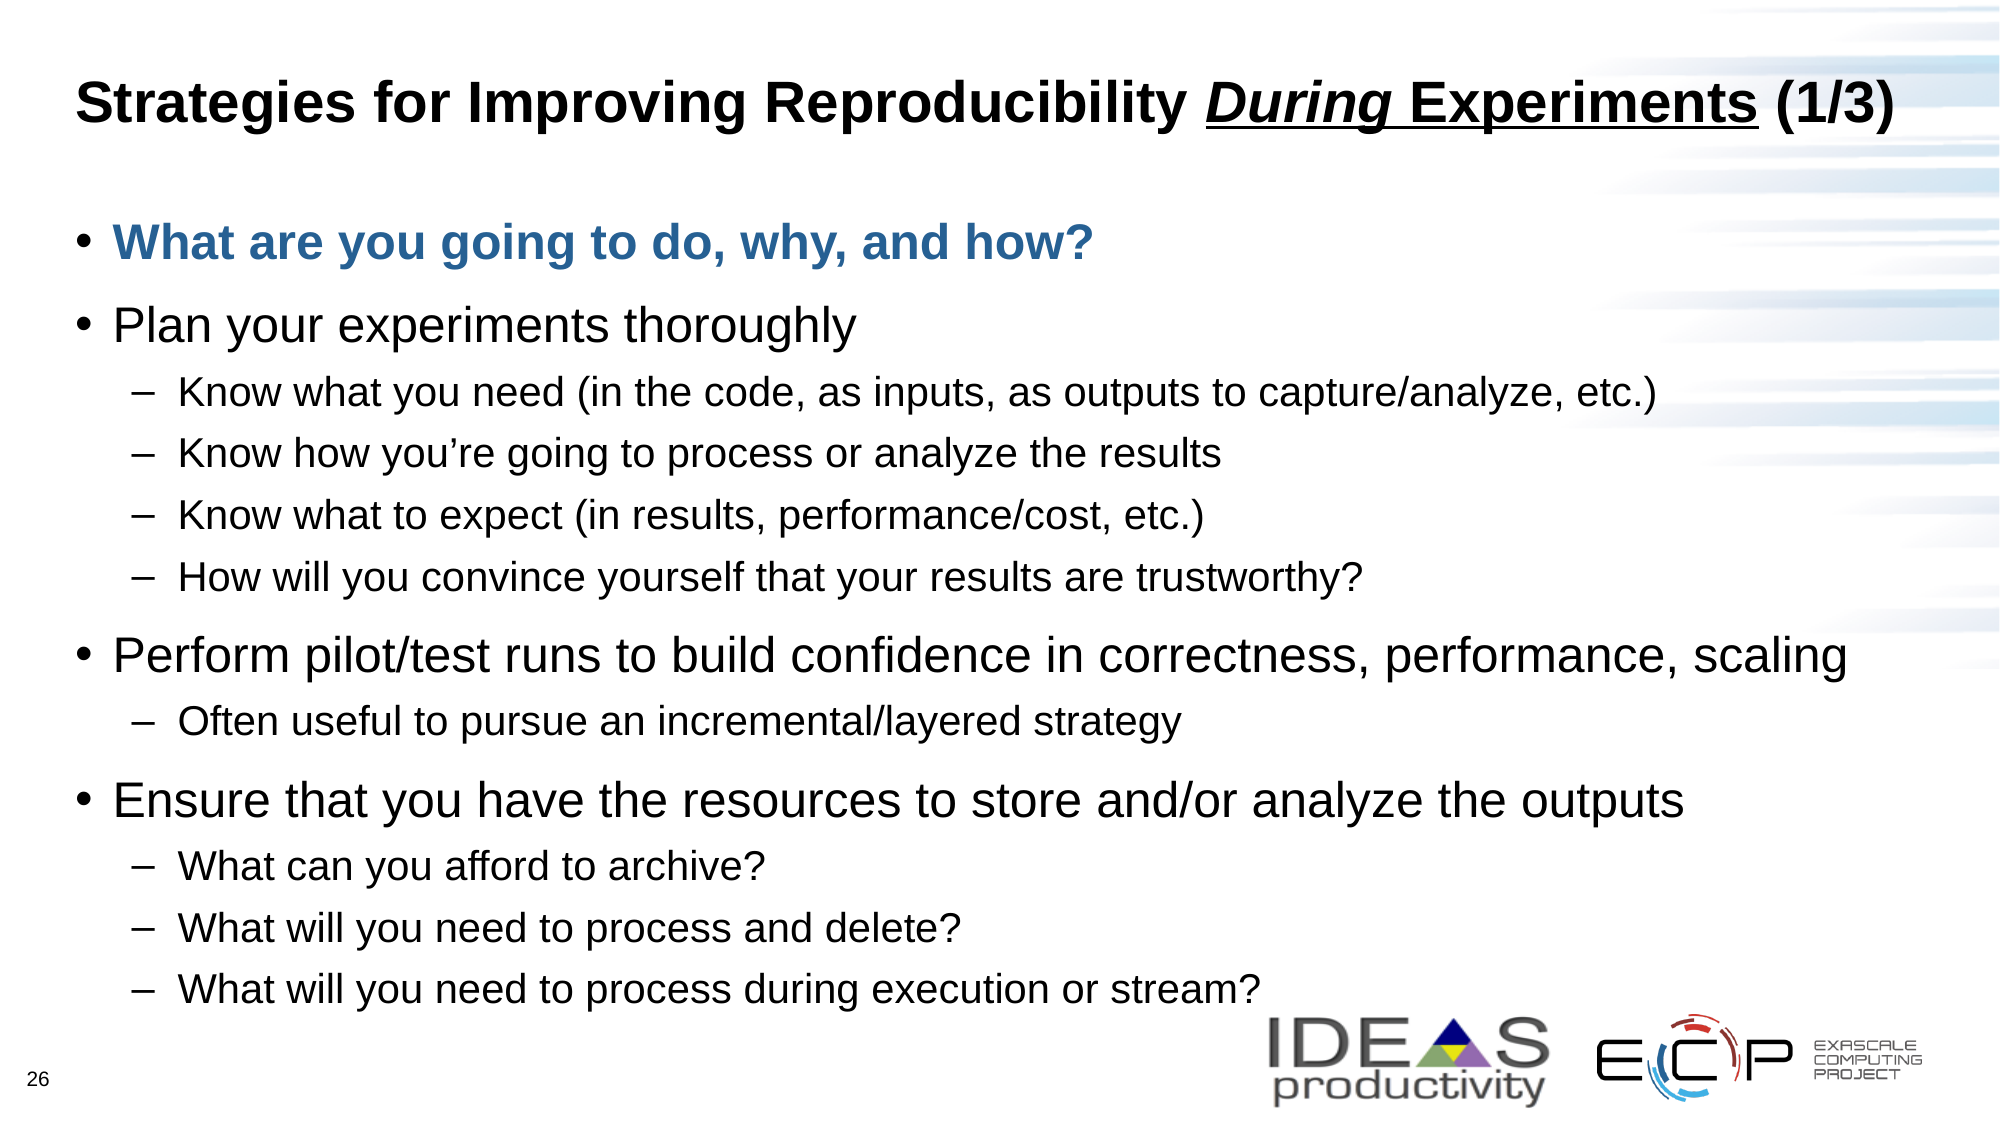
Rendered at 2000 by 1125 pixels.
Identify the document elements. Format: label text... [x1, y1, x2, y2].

picture [1257, 1009, 1560, 1115]
picture [1531, 0, 2000, 669]
list What are you going to do, why, and how? Plan your experiments thoroughly Know what you need (in the code, as inputs, as outputs to capture/analyze, etc.) Know how you’re going to process or analyze the results Know what to expect (in results, performance/cost, etc.) How will you convince yourself that your results are trustworthy? Perform pilot/test runs to build confidence in correctness, performance, scaling Often useful to pursue an incremental/layered strategy Ensure that you have the resources to store and/or analyze the outputs What can you afford to archive? What will you need to process and delete? What will you need to process during execution or stream? [59, 208, 1926, 873]
picture [1597, 1014, 1922, 1102]
title Strategies for Improving Reproducibility During Experiments (1/3) [59, 67, 1926, 208]
